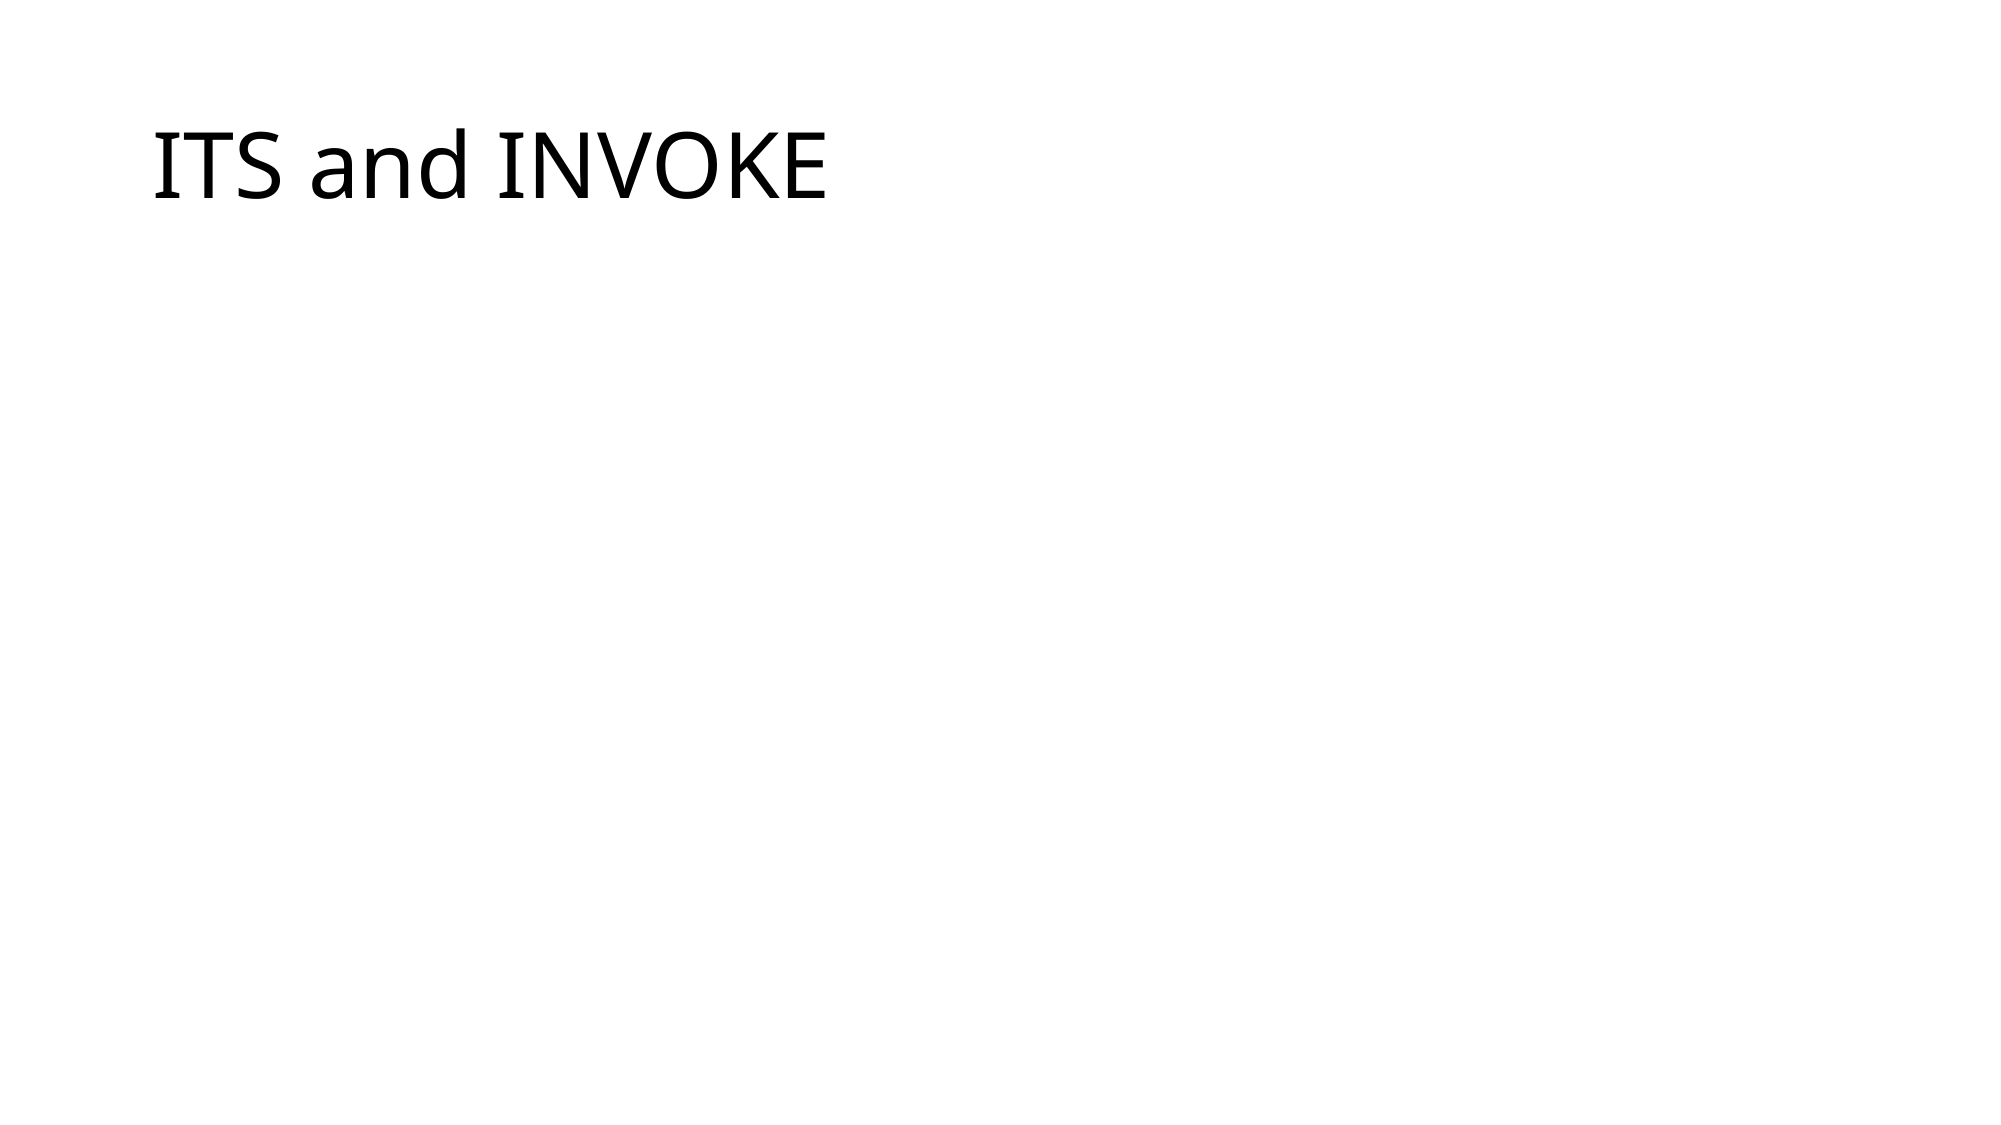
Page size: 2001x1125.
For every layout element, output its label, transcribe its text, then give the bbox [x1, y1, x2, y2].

title ITS and INVOKE [137, 59, 1863, 278]
